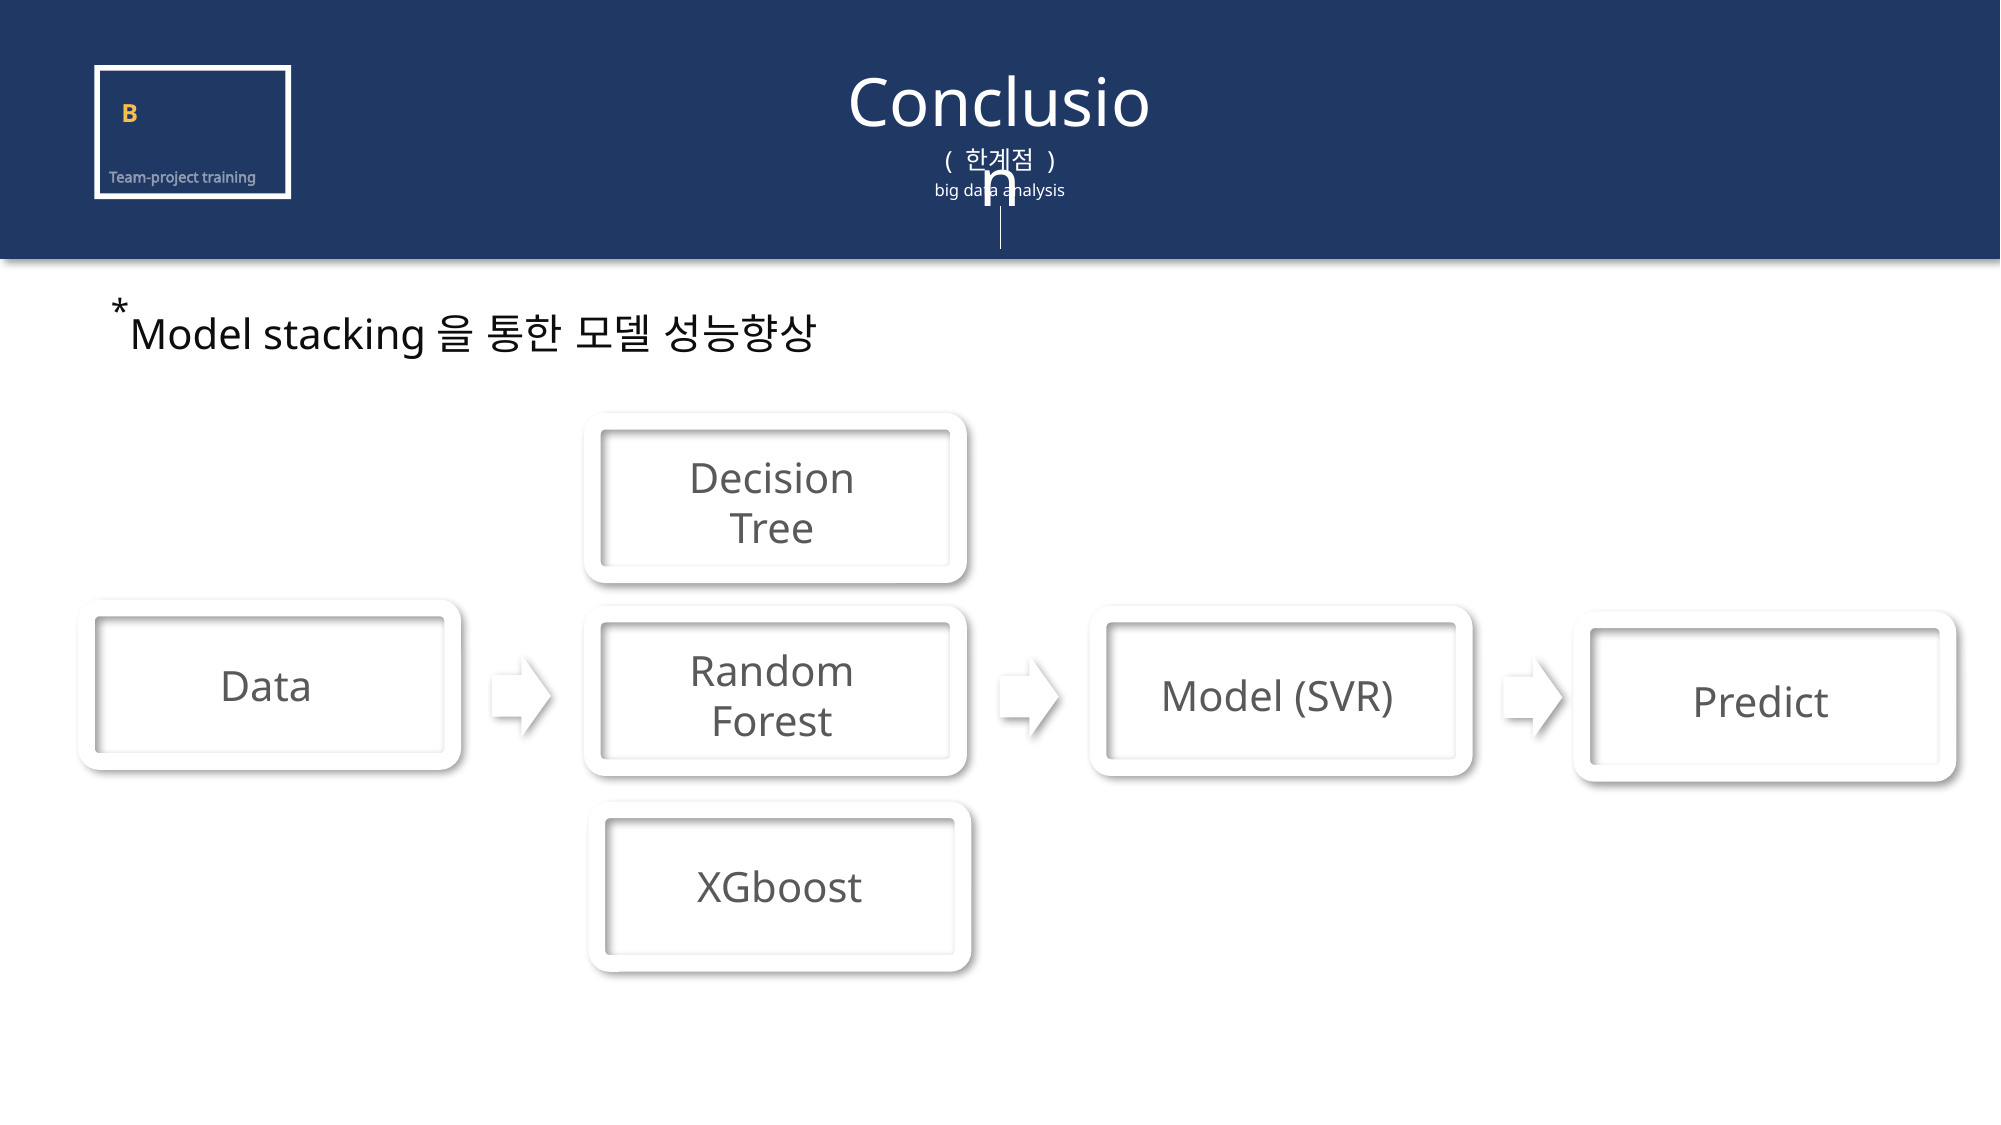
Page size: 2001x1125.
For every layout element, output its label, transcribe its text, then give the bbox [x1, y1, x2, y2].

text_box Model stacking을 통한 모델 성능향상 [114, 300, 900, 365]
text_box Conclusion [816, 182, 1184, 228]
text_box Conclusion [816, 52, 1184, 136]
text_box [998, 652, 1061, 742]
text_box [596, 809, 963, 964]
text_box ( 한계점 ) [761, 136, 1239, 182]
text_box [592, 614, 959, 768]
text_box [0, 0, 2000, 260]
text_box [1502, 652, 1564, 742]
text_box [1098, 614, 1465, 768]
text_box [1581, 619, 1948, 774]
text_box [94, 65, 324, 200]
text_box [592, 421, 959, 575]
text_box * [96, 283, 144, 338]
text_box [86, 607, 551, 762]
